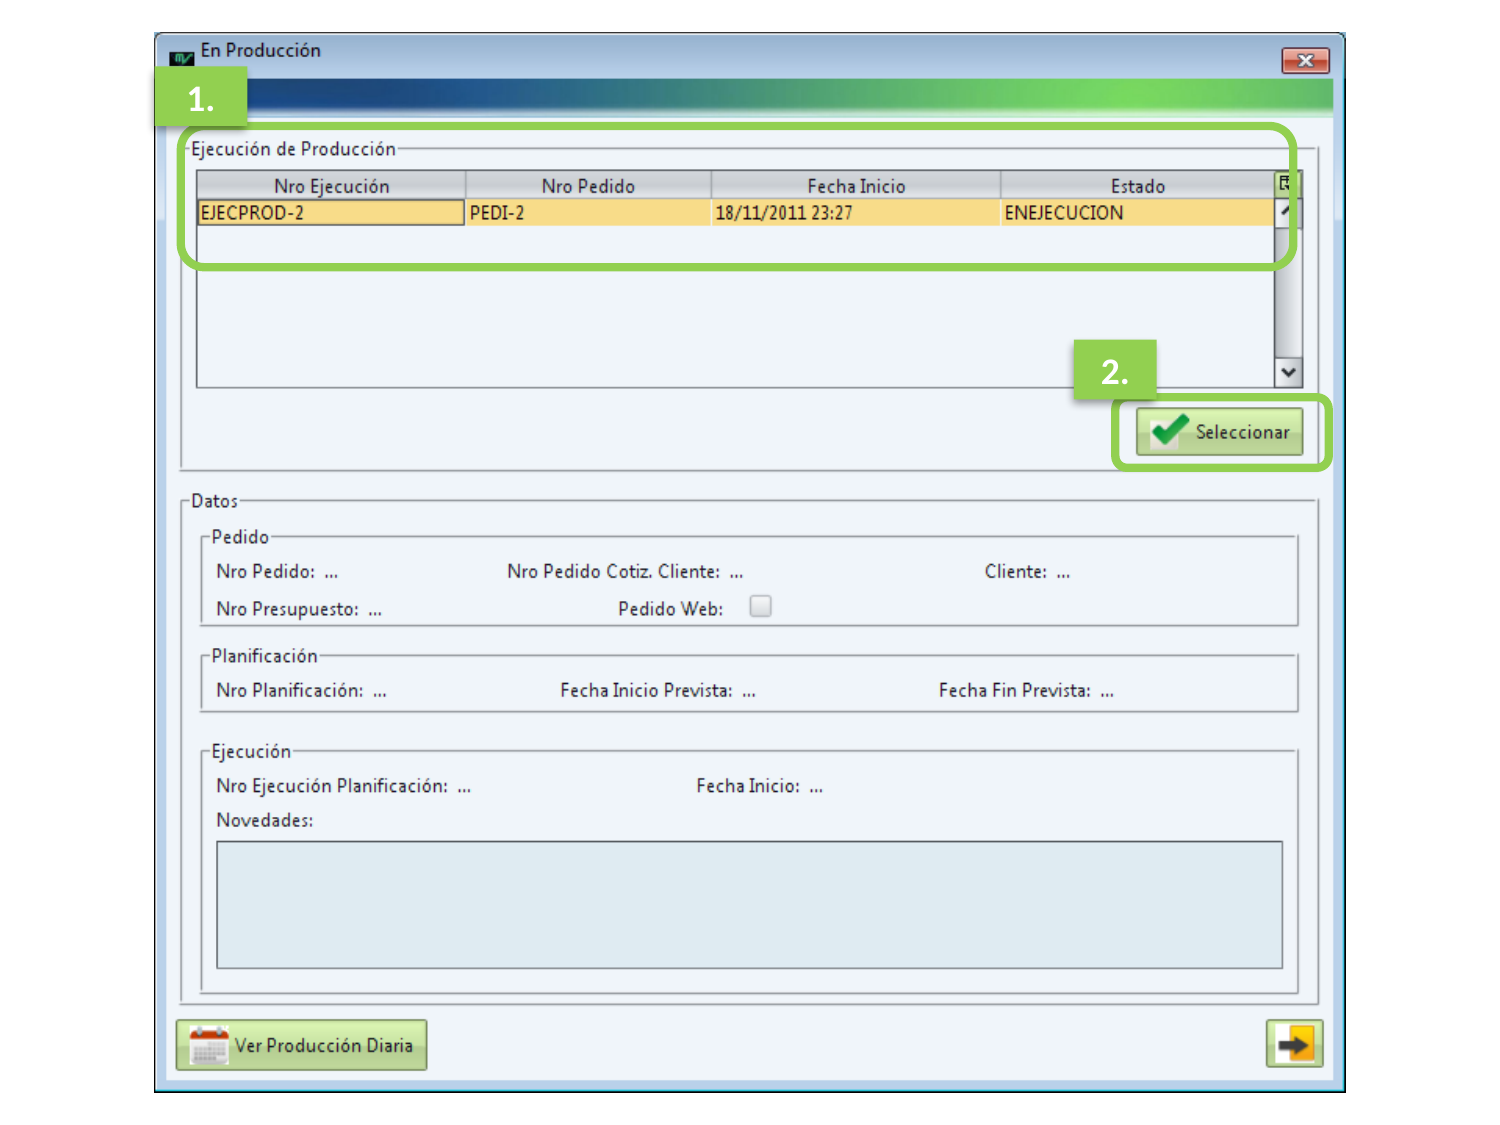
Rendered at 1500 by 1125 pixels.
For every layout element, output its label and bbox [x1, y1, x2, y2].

text_box [154, 32, 1346, 1093]
